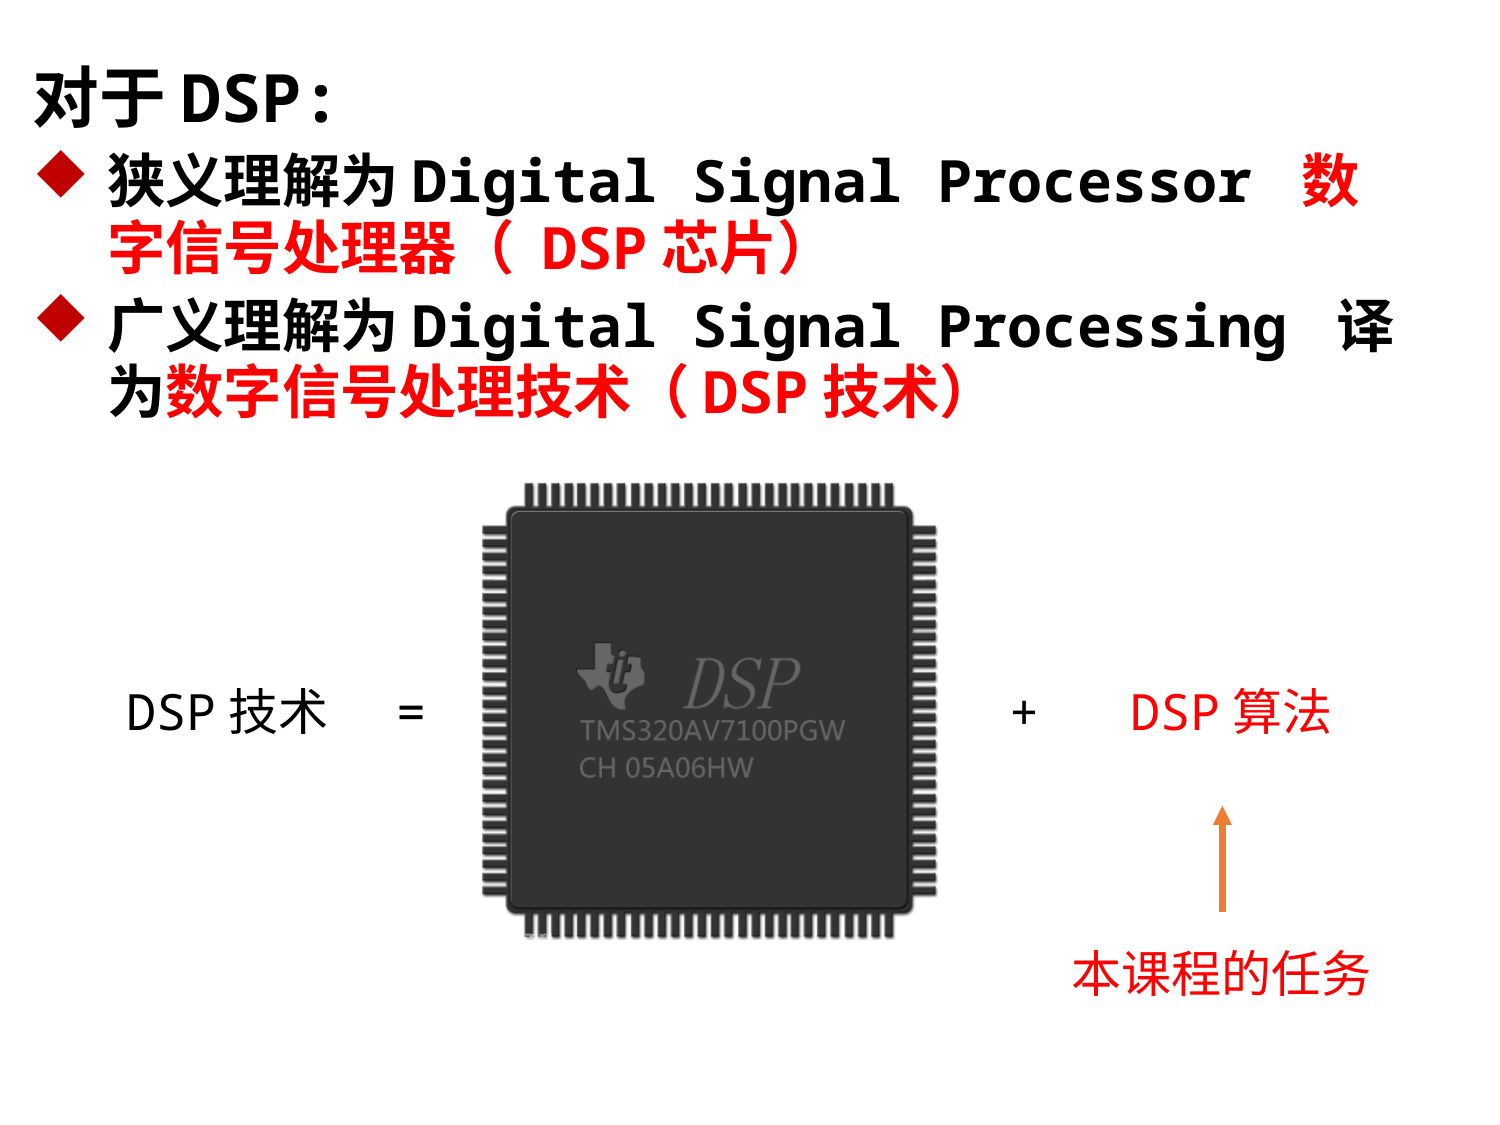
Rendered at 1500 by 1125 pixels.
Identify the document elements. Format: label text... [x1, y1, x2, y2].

text_box 对于DSP: 狭义理解为Digital Signal Processor 数字信号处理器（ DSP芯片） 广义理解为Digital Signal Processing 译为数字信号处理技术（DSP技术） [17, 54, 1412, 435]
text_box DSP算法 [1116, 673, 1353, 748]
text_box + [994, 672, 1054, 748]
text_box = [381, 672, 442, 748]
picture [444, 441, 976, 974]
text_box 本课程的任务 [1057, 935, 1400, 1011]
text_box DSP技术 [111, 672, 344, 748]
